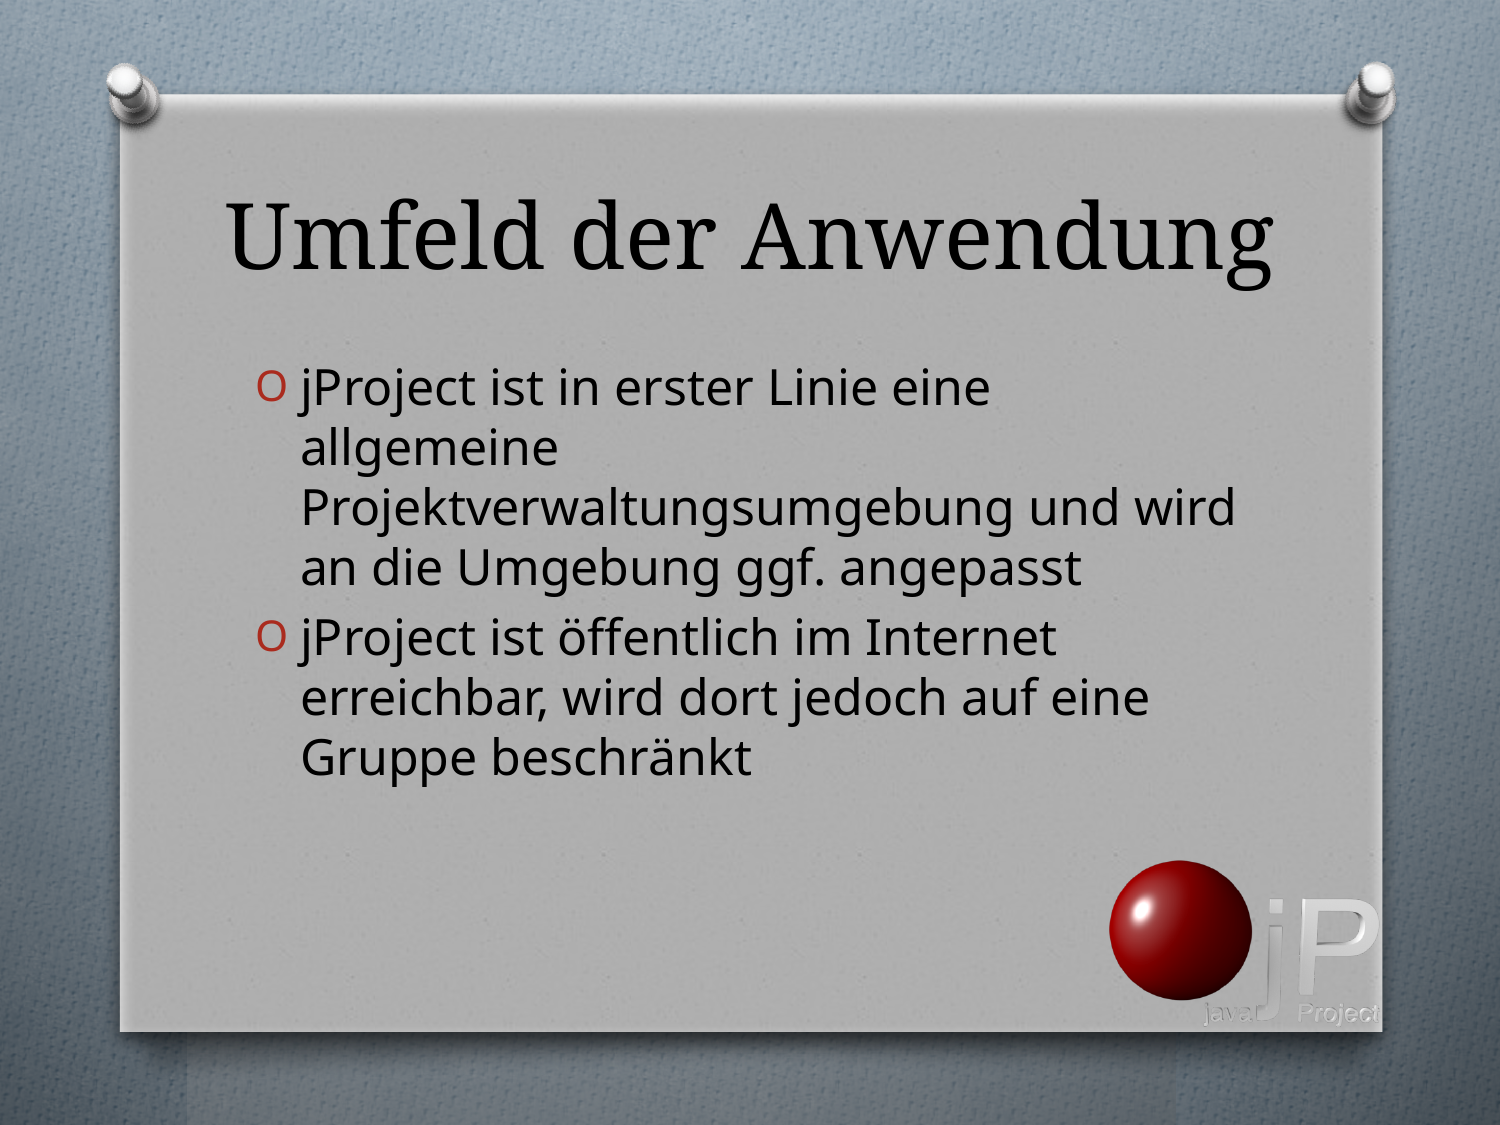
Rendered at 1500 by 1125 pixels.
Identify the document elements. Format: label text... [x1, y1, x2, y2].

list jProject ist in erster Linie eine allgemeine Projektverwaltungsumgebung und wird an die Umgebung ggf. angepasst jProject ist öffentlich im Internet erreichbar, wird dort jedoch auf eine Gruppe beschränkt [240, 347, 1257, 939]
title Umfeld der Anwendung [179, 134, 1323, 332]
picture [1109, 859, 1381, 1027]
picture [75, 29, 198, 153]
picture [1317, 35, 1439, 156]
